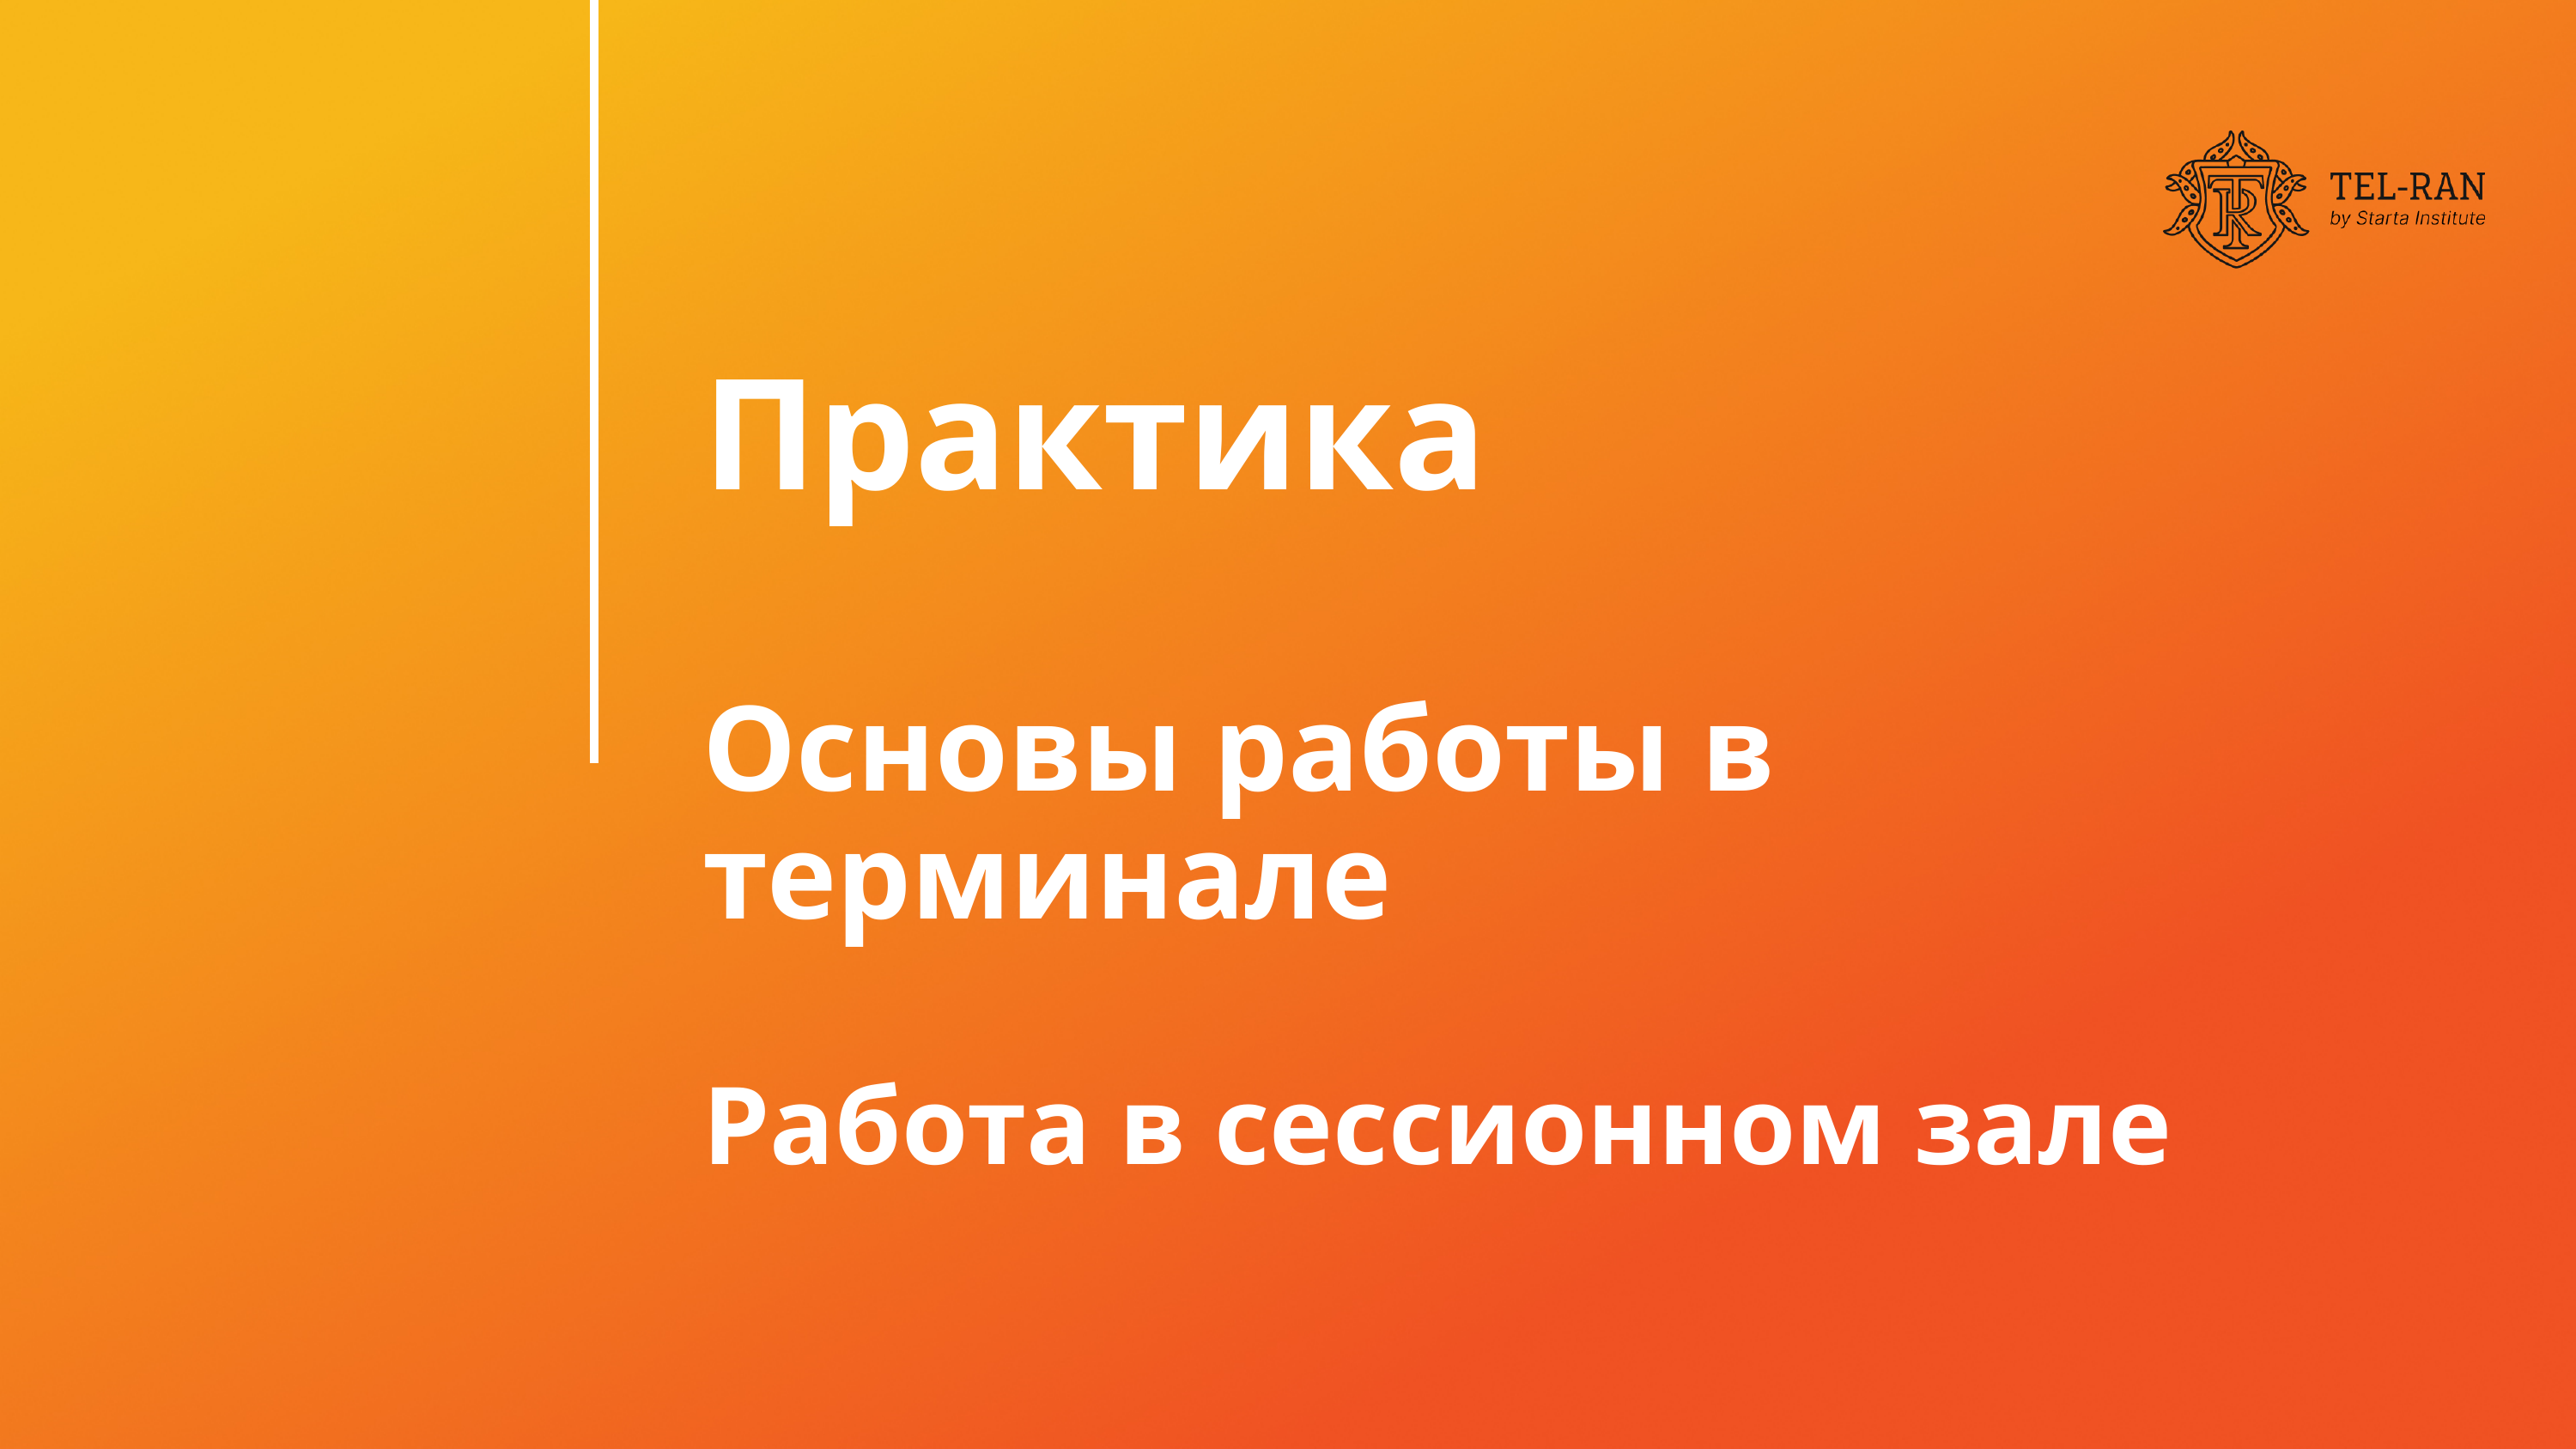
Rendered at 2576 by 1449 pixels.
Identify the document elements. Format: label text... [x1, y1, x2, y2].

text_box Практика Основы работы в терминале Работа в сессионном зале [702, 357, 2339, 1005]
picture [0, 0, 2576, 1449]
